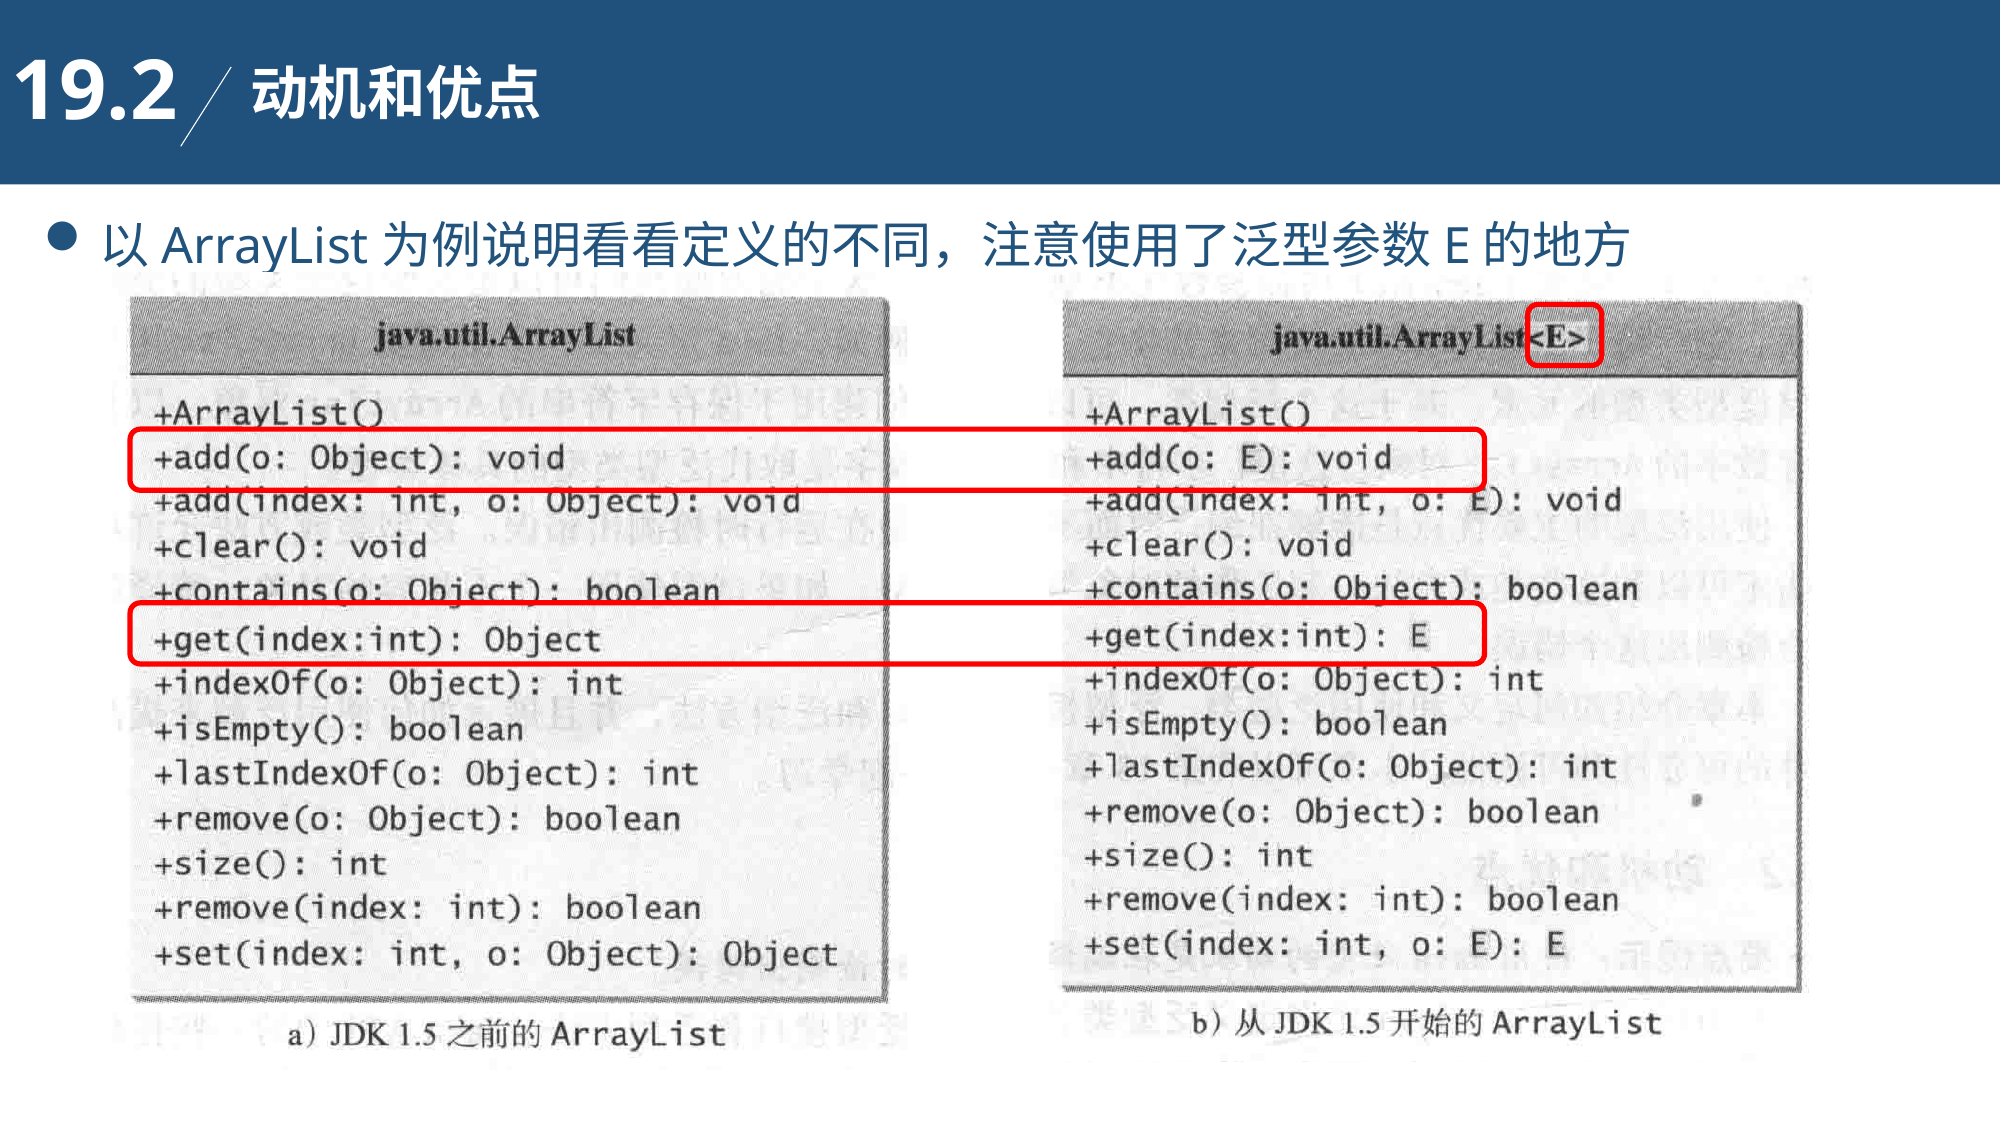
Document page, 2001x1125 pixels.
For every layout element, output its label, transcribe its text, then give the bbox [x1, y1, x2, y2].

picture [1048, 271, 1813, 1062]
text_box 19.2 [0, 40, 197, 206]
list 动机和优点 [235, 57, 1449, 139]
text_box [908, 428, 1048, 492]
text_box [908, 601, 1048, 665]
picture [112, 271, 908, 1070]
text_box 以ArrayList为例说明看看定义的不同，注意使用了泛型参数E的地方 [28, 175, 1968, 281]
